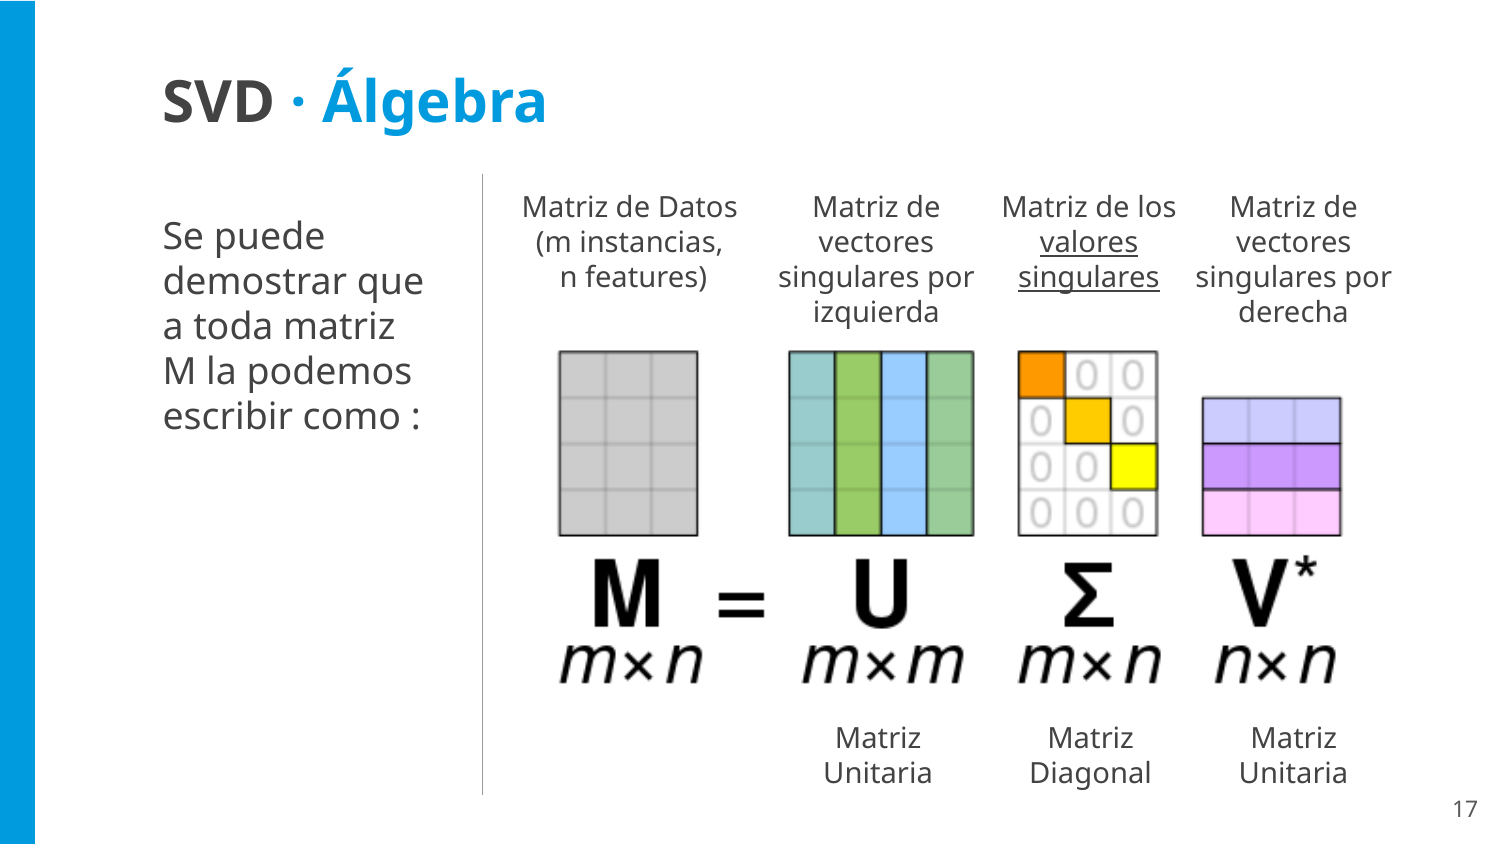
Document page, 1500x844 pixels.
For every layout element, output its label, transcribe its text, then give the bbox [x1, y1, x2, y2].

text_box SVD · Álgebra [147, 49, 1350, 146]
text_box Matriz de vectores singulares por derecha [1159, 173, 1429, 343]
text_box Matriz de vectores singulares por izquierda [742, 173, 1011, 332]
text_box Matriz de los valores singulares [1011, 173, 1159, 310]
text_box Matriz Unitaria [1182, 704, 1405, 804]
slide_number ‹#› [1403, 779, 1494, 844]
picture [537, 334, 1365, 705]
text_box Matriz de Datos (m instancias, n features) [503, 173, 742, 310]
text_box Se puede demostrar que a toda matriz M la podemos escribir como : [147, 196, 450, 498]
text_box Matriz Diagonal [979, 713, 1182, 804]
text_box Matriz Unitaria [767, 713, 979, 797]
